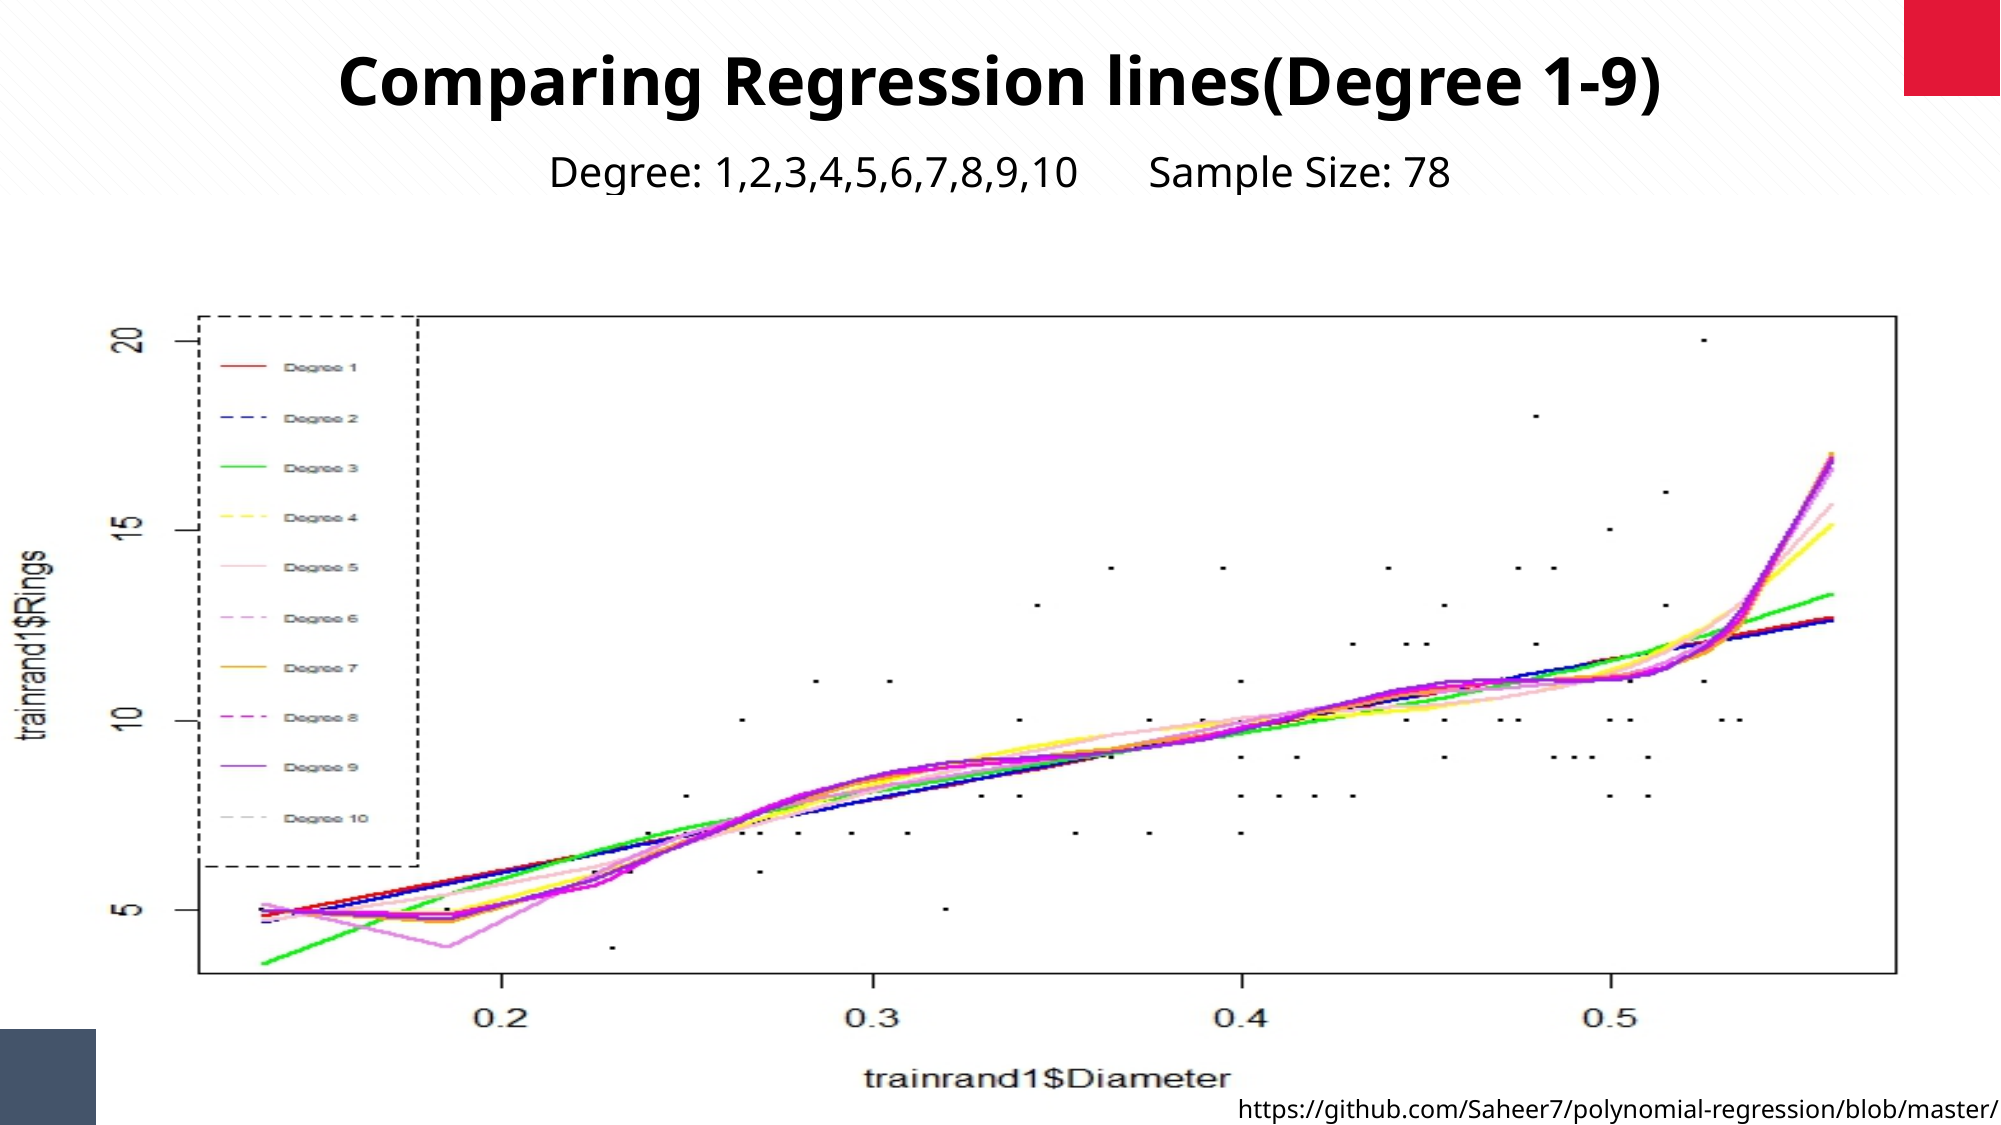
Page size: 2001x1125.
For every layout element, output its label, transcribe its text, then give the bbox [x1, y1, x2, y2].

picture [0, 195, 2000, 1125]
text_box Comparing Regression lines(Degree 1-9) [240, 38, 1760, 119]
text_box Degree: 1,2,3,4,5,6,7,8,9,10 Sample Size: 78 [240, 145, 1760, 195]
text_box [1903, 0, 2000, 97]
